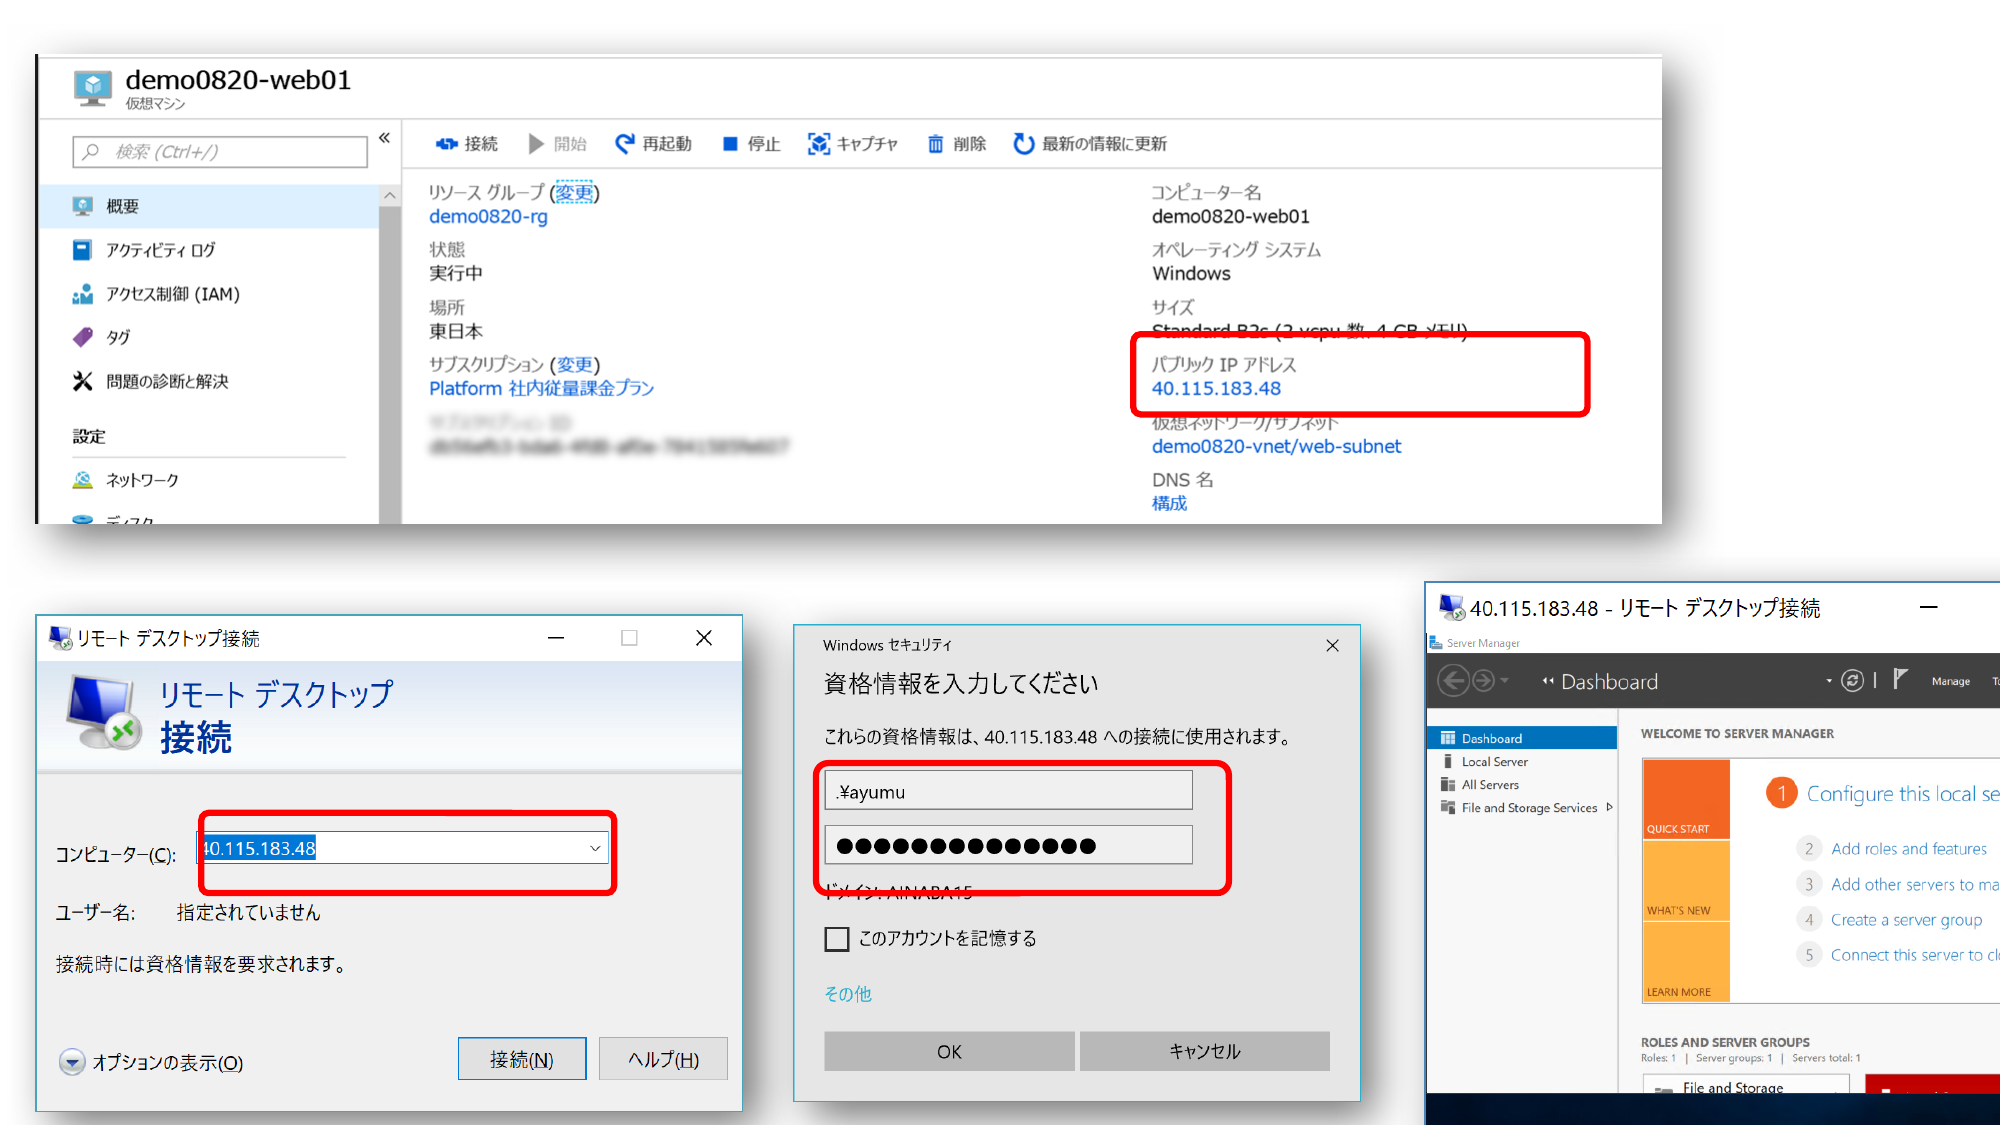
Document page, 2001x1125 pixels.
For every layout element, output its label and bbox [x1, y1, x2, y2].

picture [793, 624, 1361, 1103]
picture [35, 54, 1662, 524]
picture [35, 614, 743, 1112]
picture [1424, 581, 2000, 1125]
